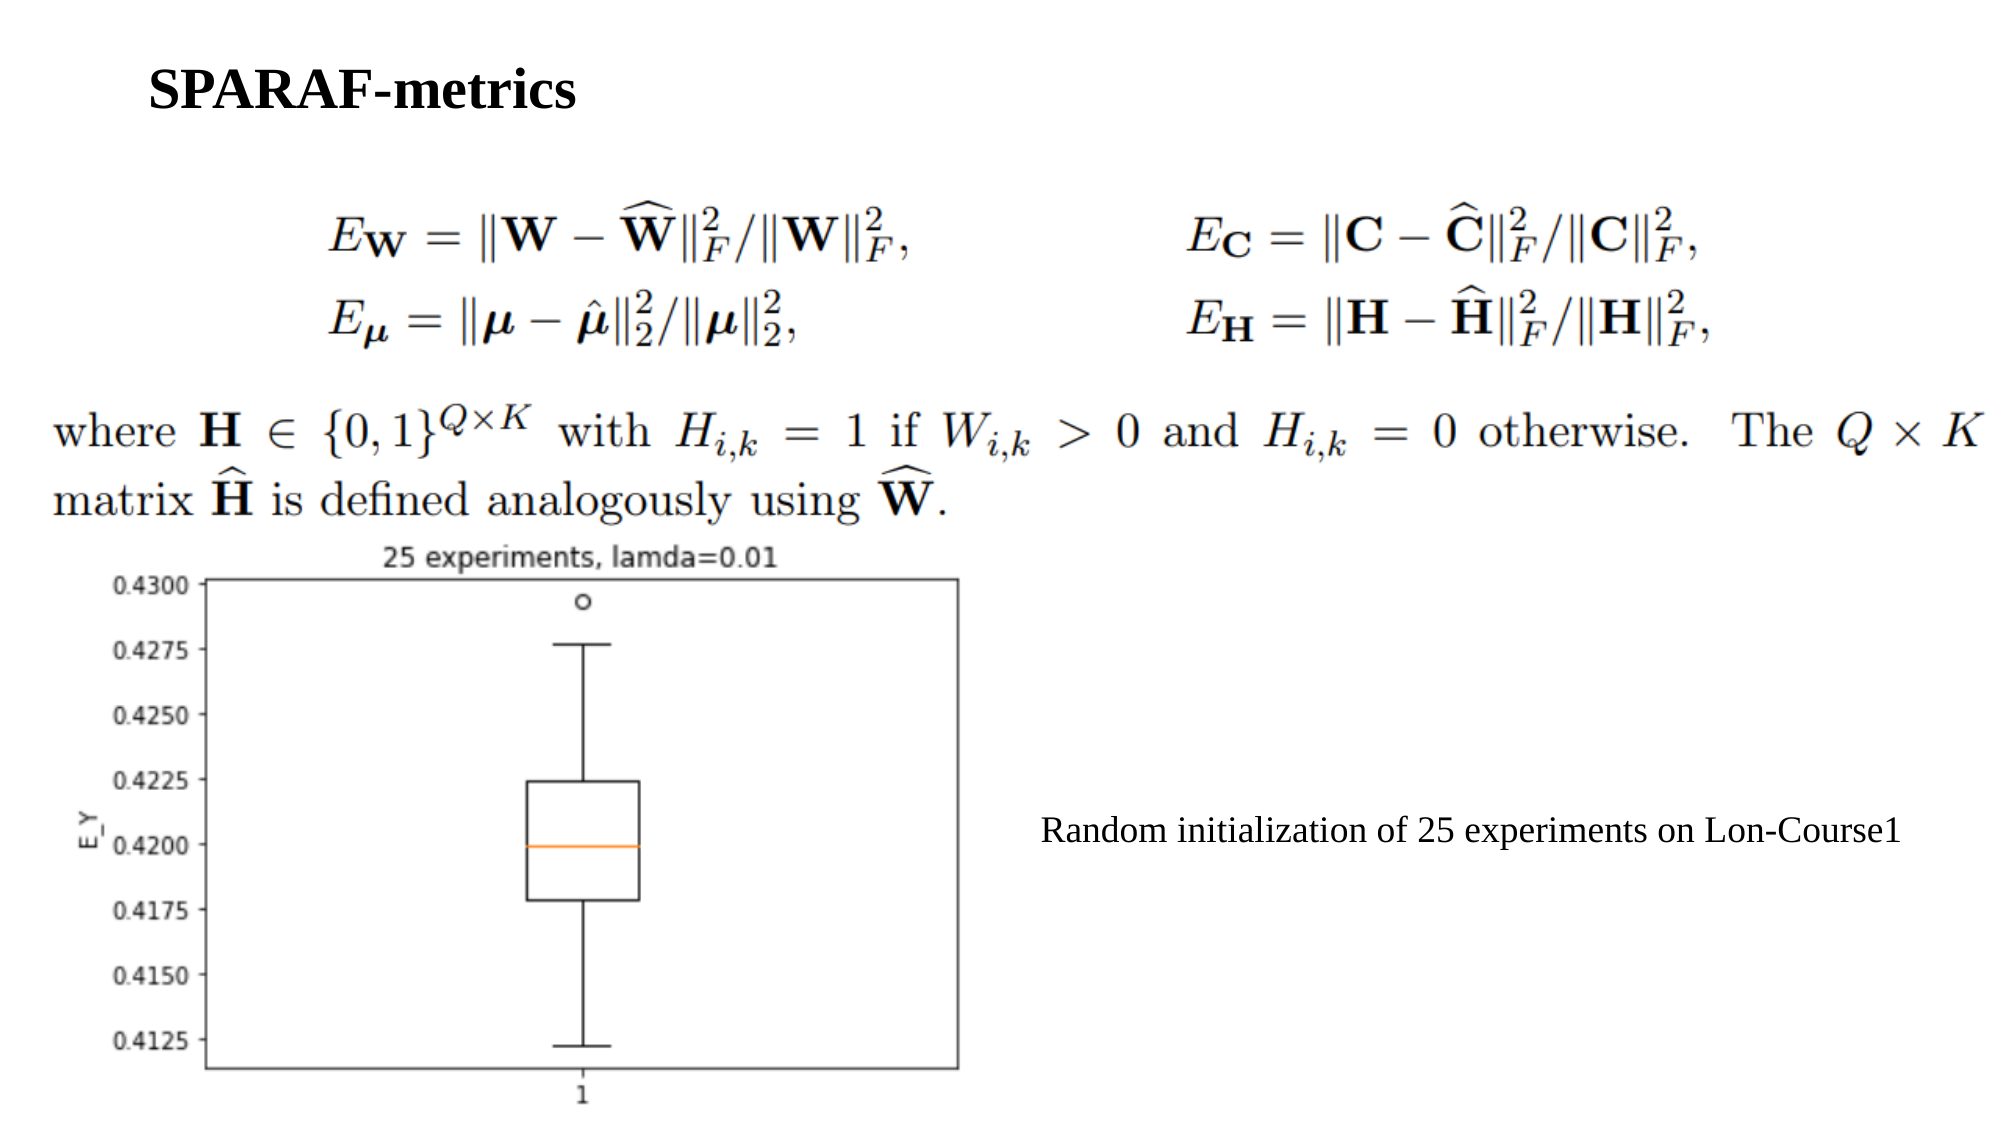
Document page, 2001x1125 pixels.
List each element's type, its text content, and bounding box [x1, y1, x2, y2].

text_box SPARAF-metrics [133, 42, 697, 128]
text_box Random initialization of 25 experiments on Lon-Course1 [1025, 797, 2000, 857]
picture [56, 535, 982, 1120]
picture [24, 157, 2000, 534]
